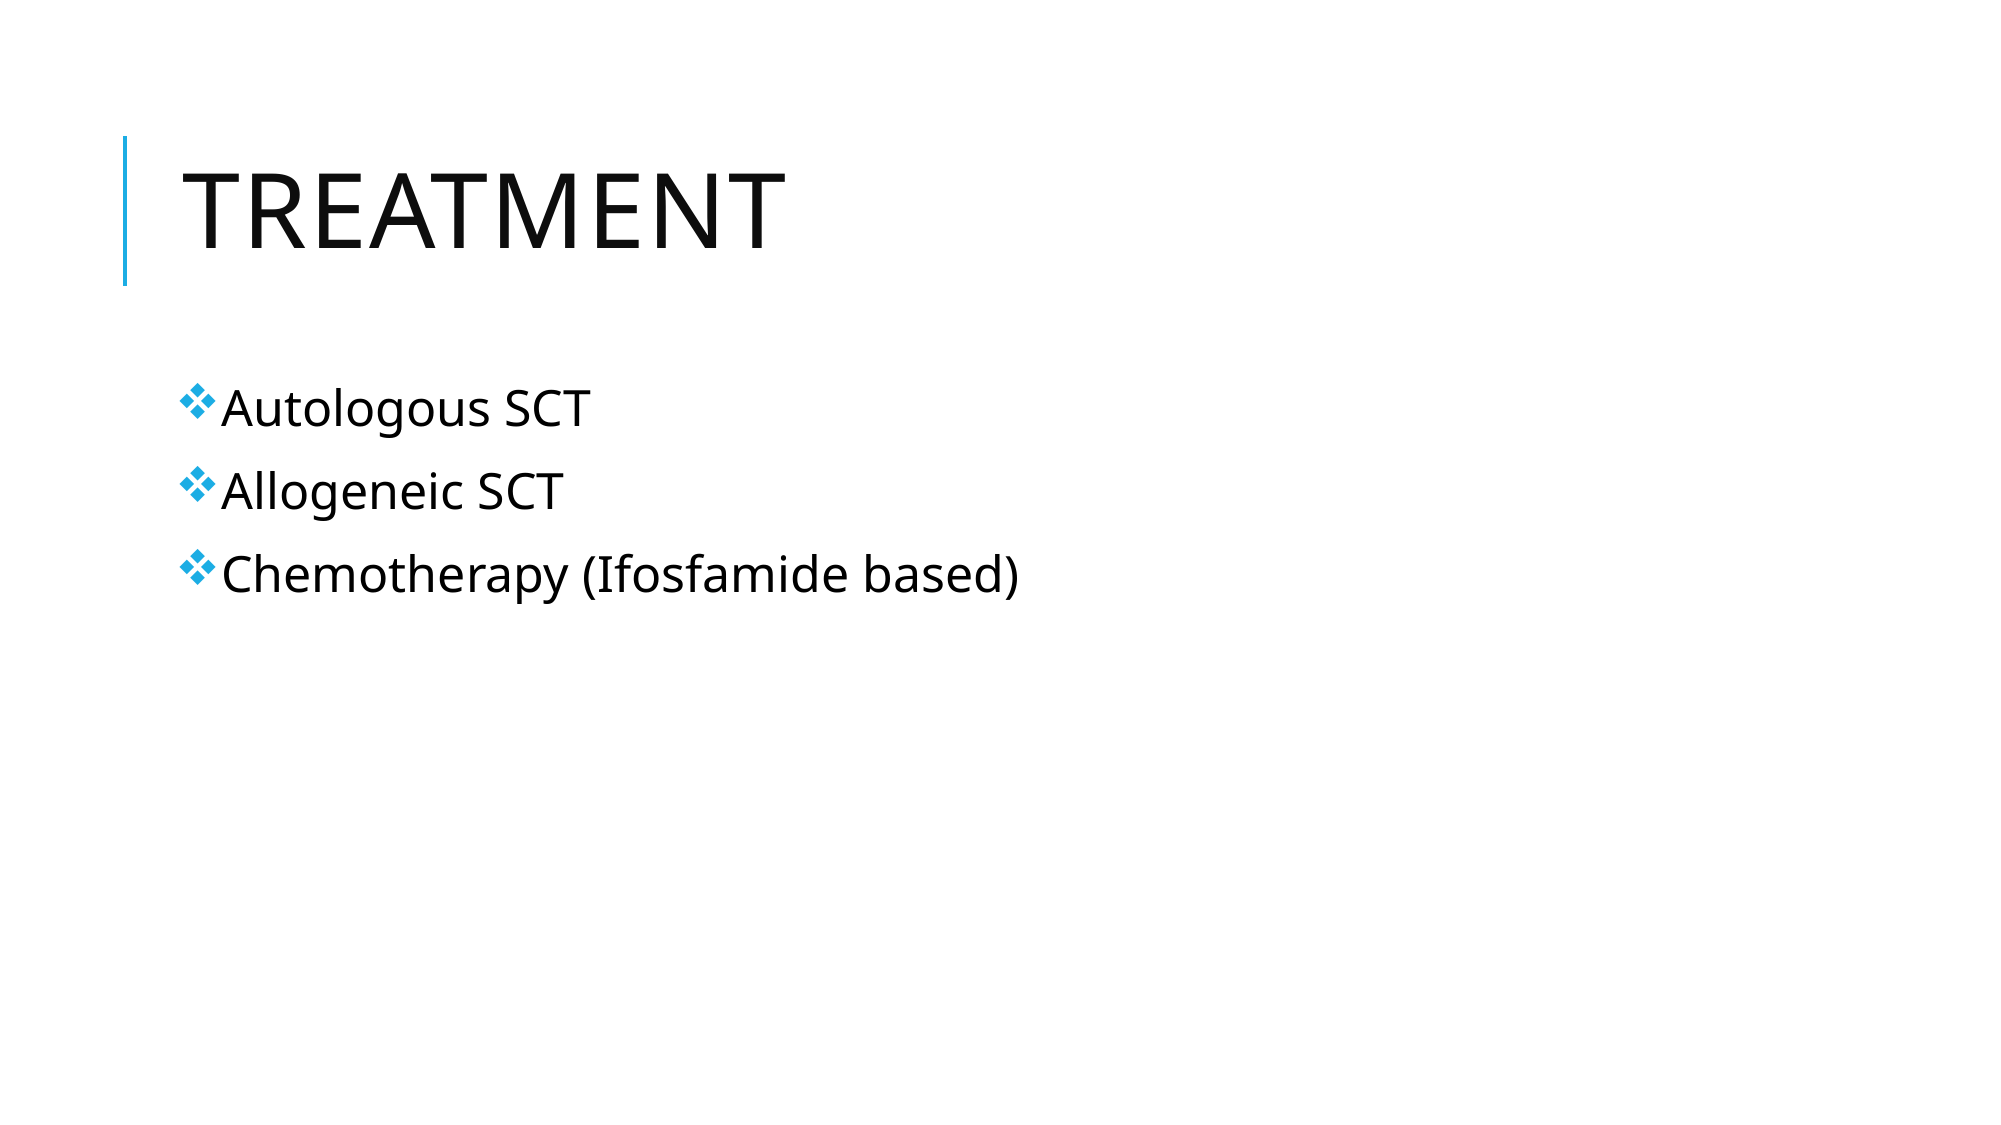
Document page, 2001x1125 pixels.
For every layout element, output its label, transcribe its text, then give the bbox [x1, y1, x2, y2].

list Autologous SCT Allogeneic SCT Chemotherapy (Ifosfamide based) [168, 375, 1763, 1036]
title treatment [168, 96, 1763, 342]
